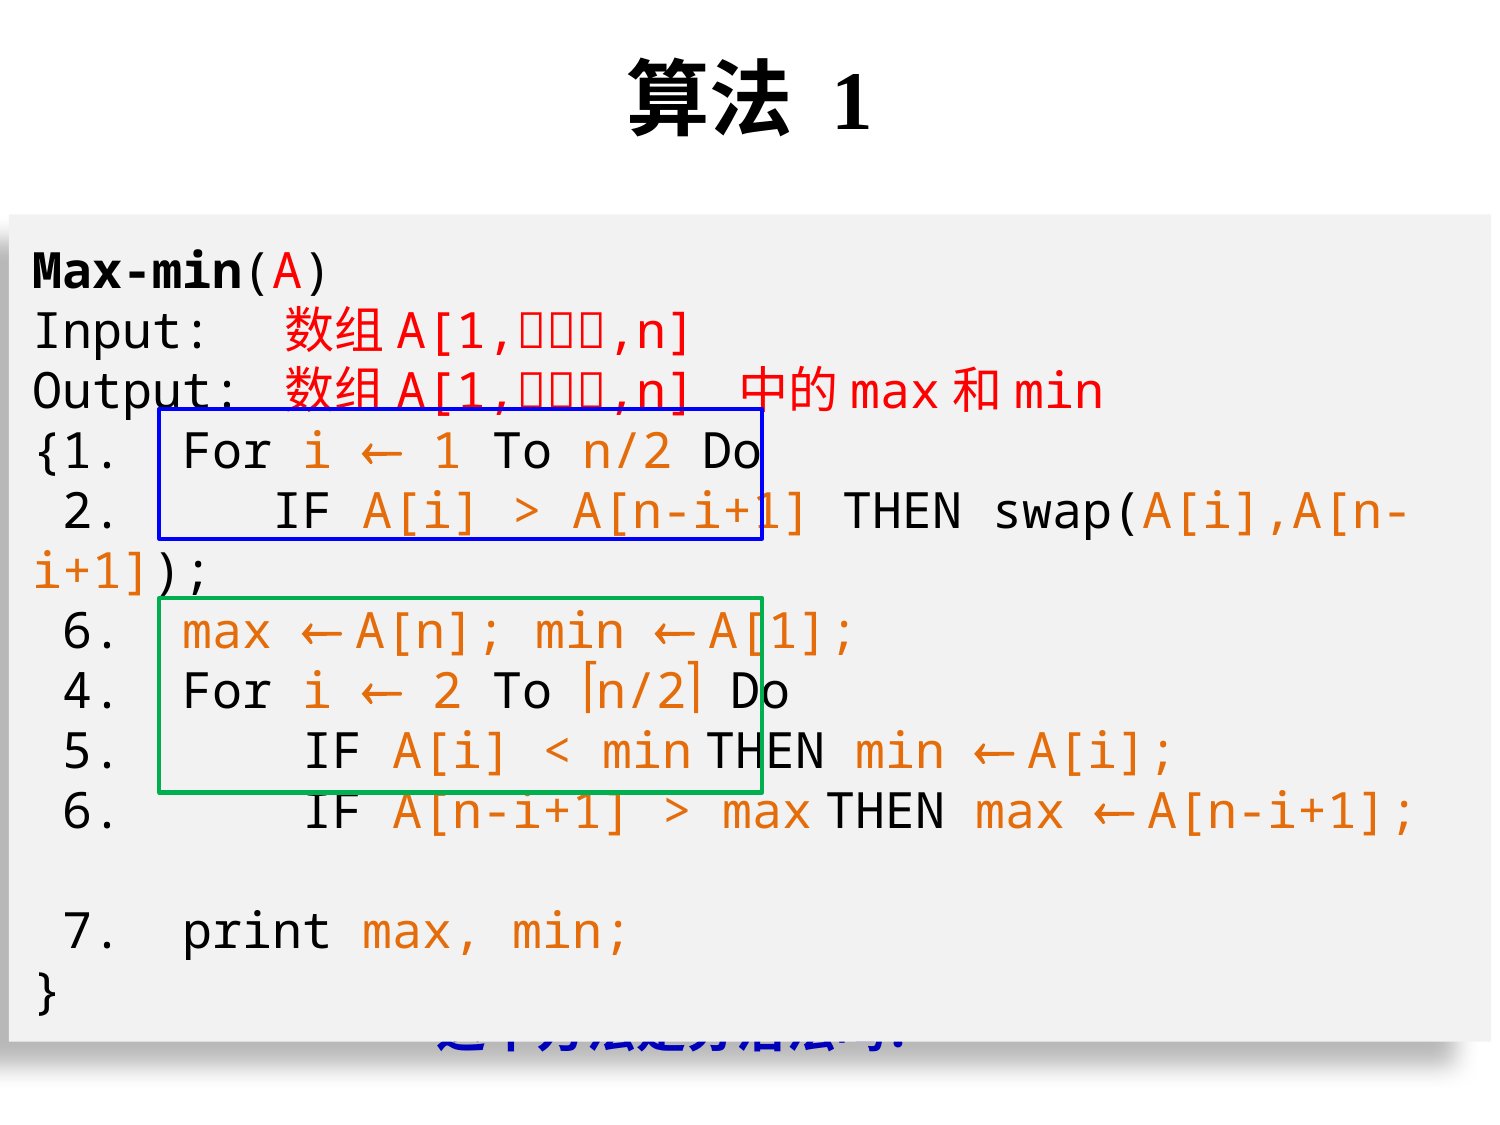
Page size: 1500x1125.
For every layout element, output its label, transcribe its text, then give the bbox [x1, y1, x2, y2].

text_box [159, 597, 762, 793]
text_box [159, 408, 762, 539]
text_box 算法 1 [5, 38, 1495, 143]
text_box Max-min(A) Input: 数组A[1,,n] Output: 数组A[1,,n] 中的max和min {1. For i  1 To n/2 Do 2. IF A[i] > A[n-i+1] THEN swap(A[i],A[n-i+1]); 6. max  A[n]; min  A[1]; 4. For i  2 To n/2 Do 5. IF A[i] < min THEN min  A[i]; 6. IF A[n-i+1] > max THEN max  A[n-i+1]; 7. print max, min; } [8, 214, 1492, 1042]
